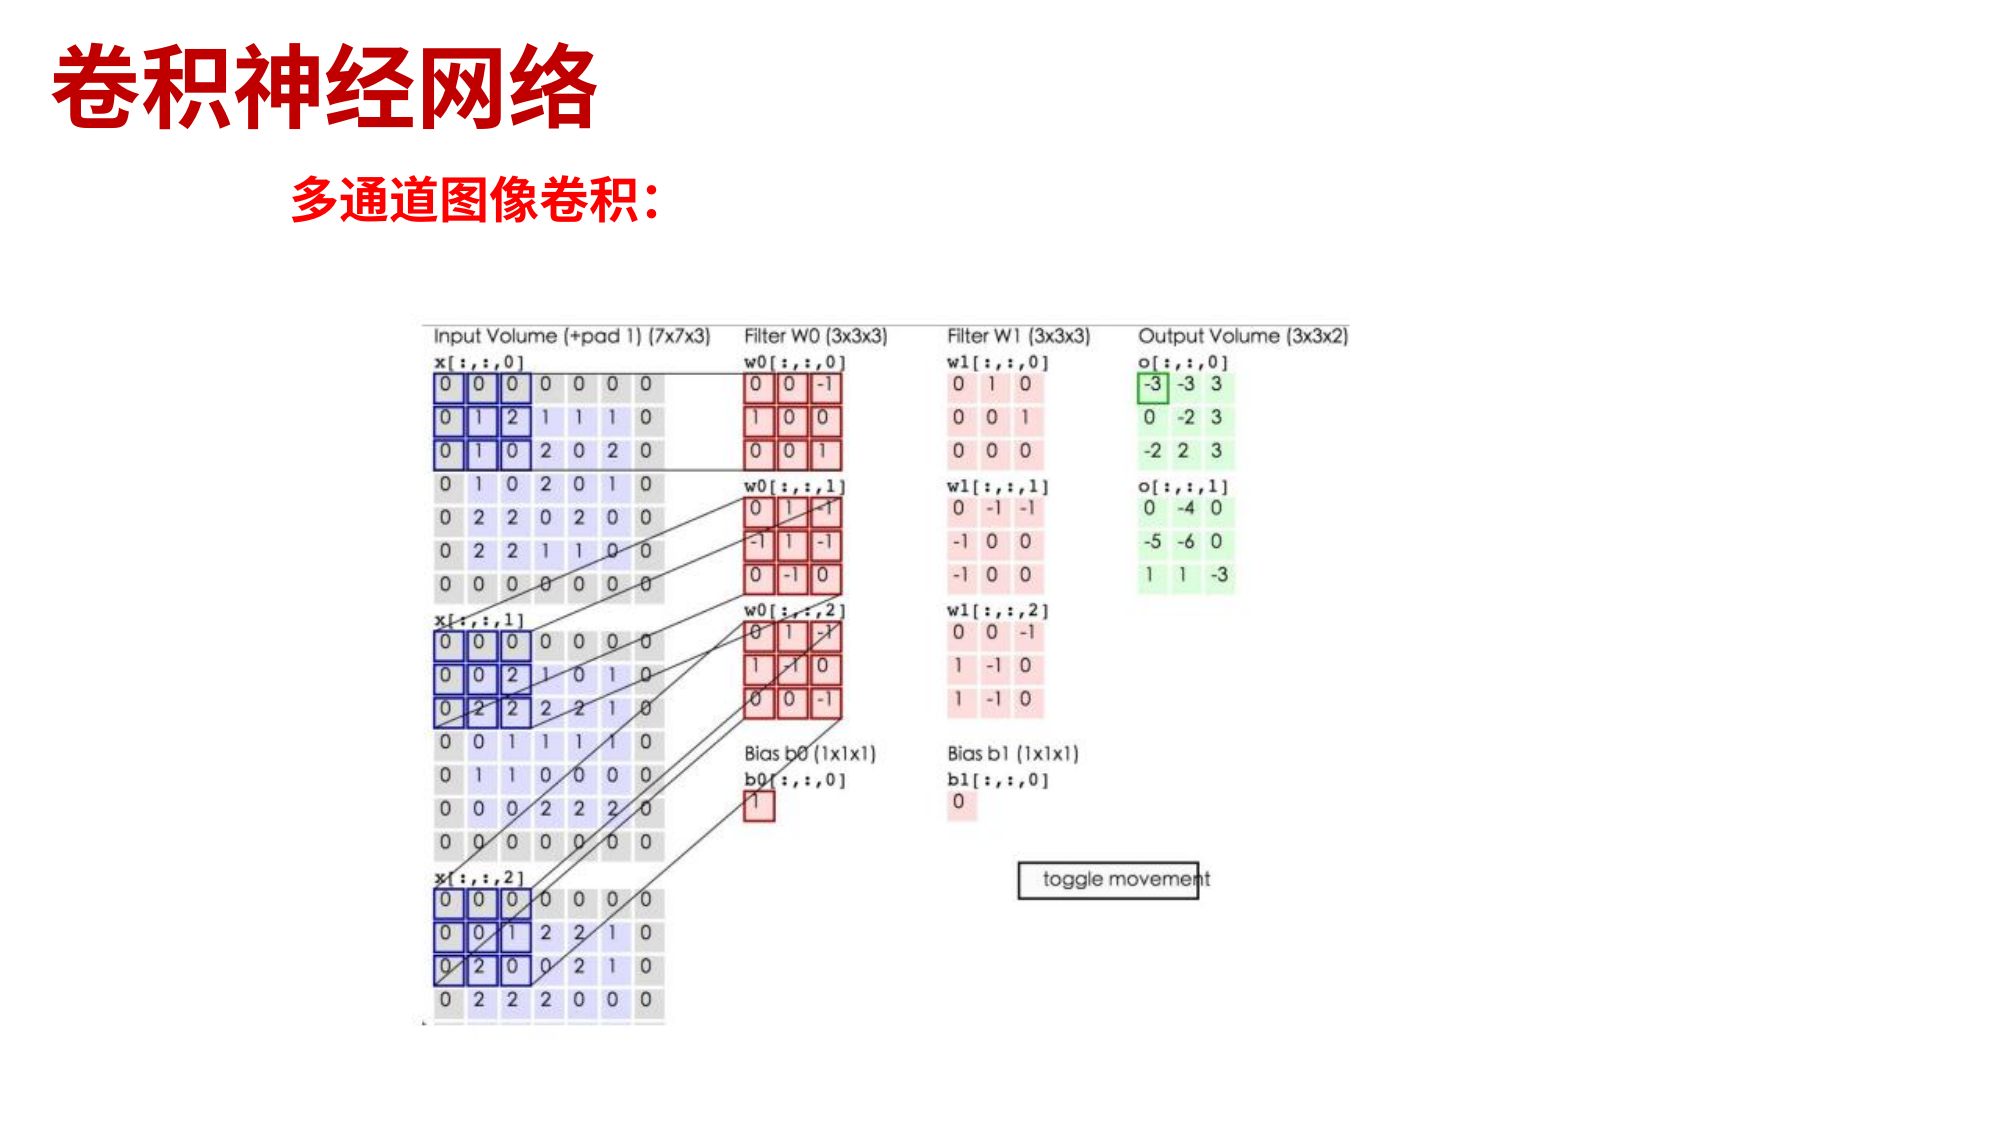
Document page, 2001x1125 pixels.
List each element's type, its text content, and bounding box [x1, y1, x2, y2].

title 卷积神经网络 [34, 23, 1480, 161]
text_box 多通道图像卷积： [274, 160, 847, 236]
picture [274, 314, 1525, 1041]
